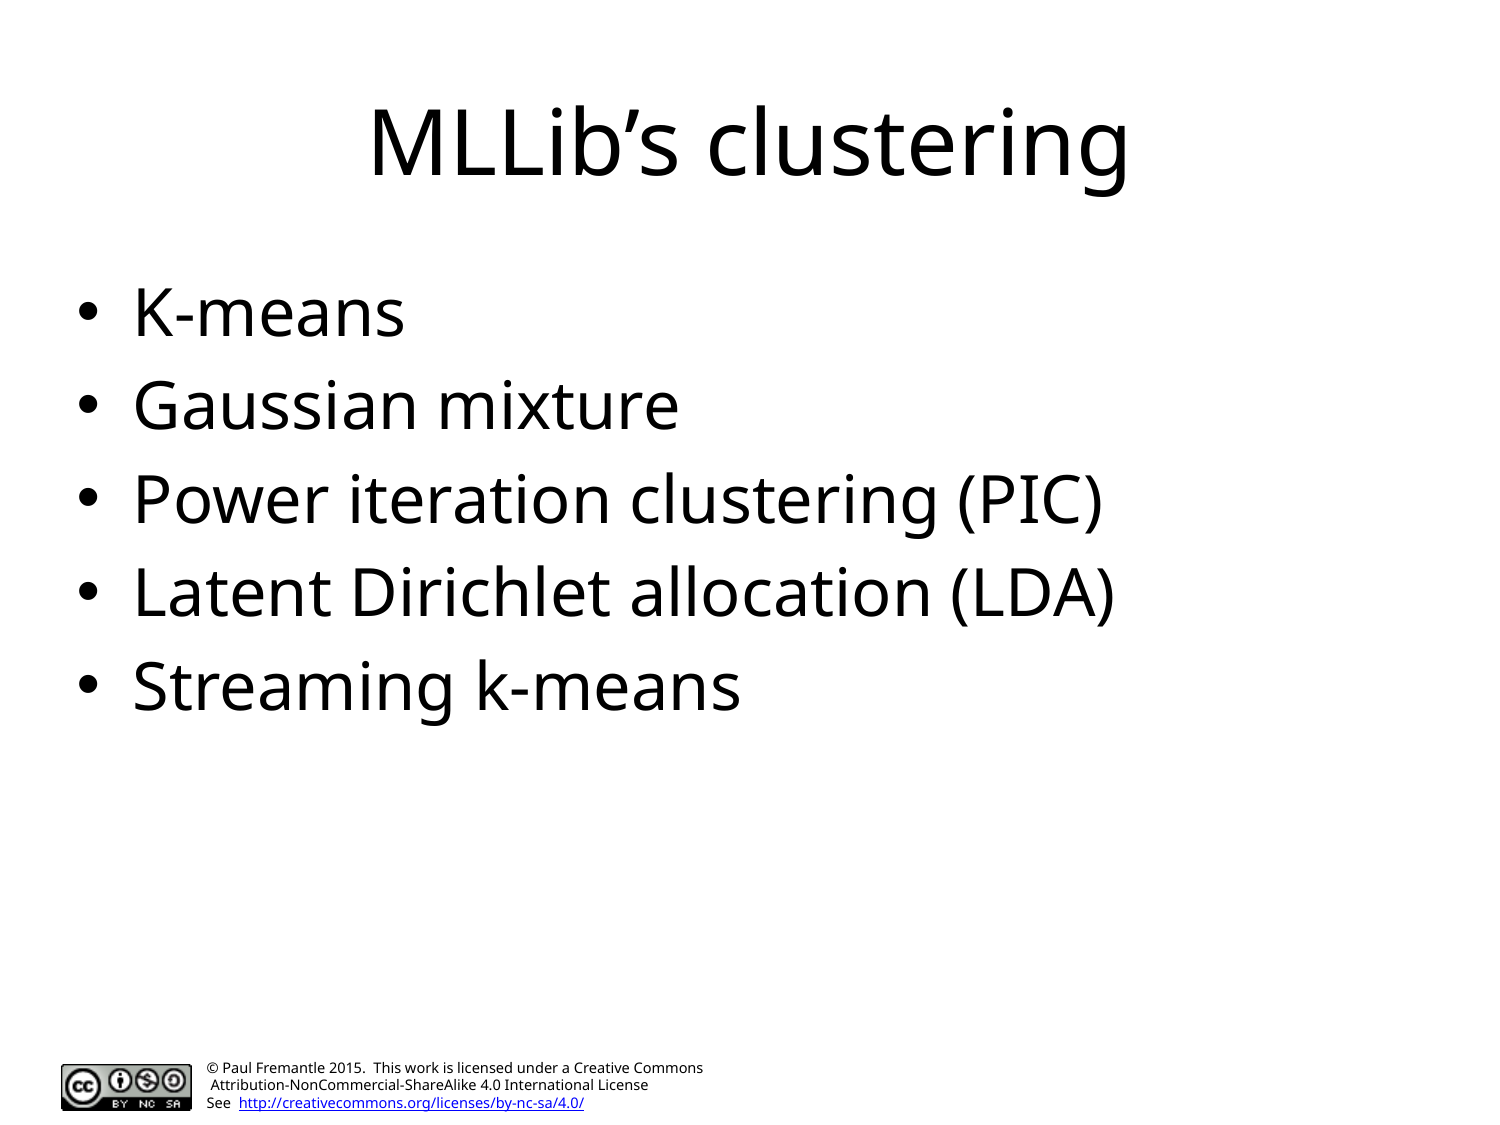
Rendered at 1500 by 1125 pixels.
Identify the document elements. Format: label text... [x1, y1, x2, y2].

title MLLib’s clustering [75, 45, 1425, 233]
picture [61, 1064, 192, 1111]
list K-means Gaussian mixture Power iteration clustering (PIC) Latent Dirichlet allocation (LDA) Streaming k-means [61, 262, 1412, 1005]
